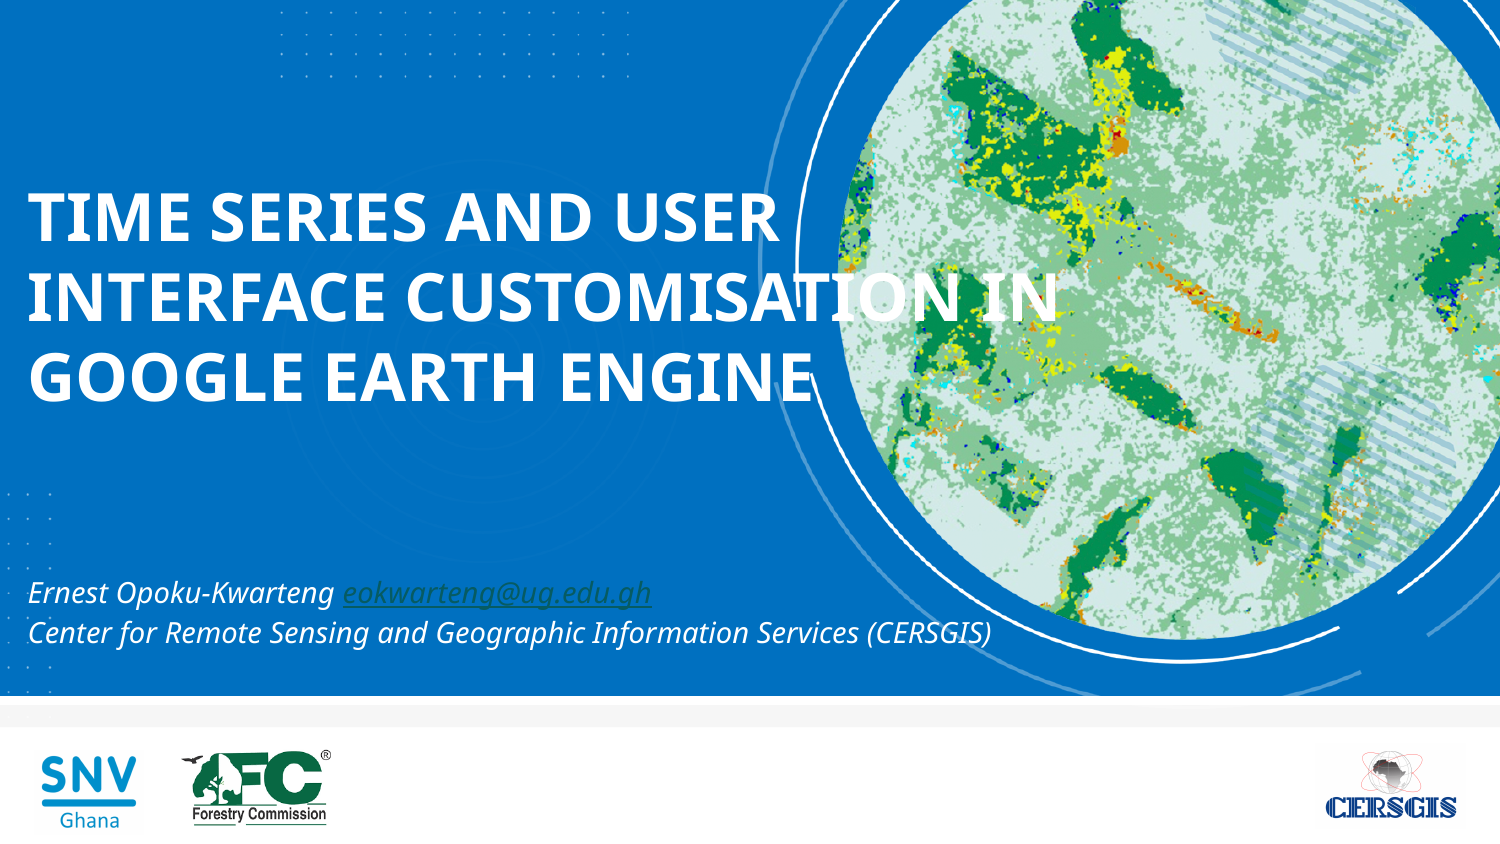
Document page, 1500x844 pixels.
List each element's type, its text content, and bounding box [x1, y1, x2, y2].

picture [34, 750, 144, 835]
picture [1315, 743, 1466, 829]
title TIME SERIES AND USER INTERFACE CUSTOMISATION IN GOOGLE EARTH ENGINE Ernest Opoku-Kwarteng eokwarteng@ug.edu.gh Center for Remote Sensing and Geographic Information Services (CERSGIS) [12, 217, 1116, 665]
picture [181, 741, 331, 835]
picture [0, 0, 1500, 724]
